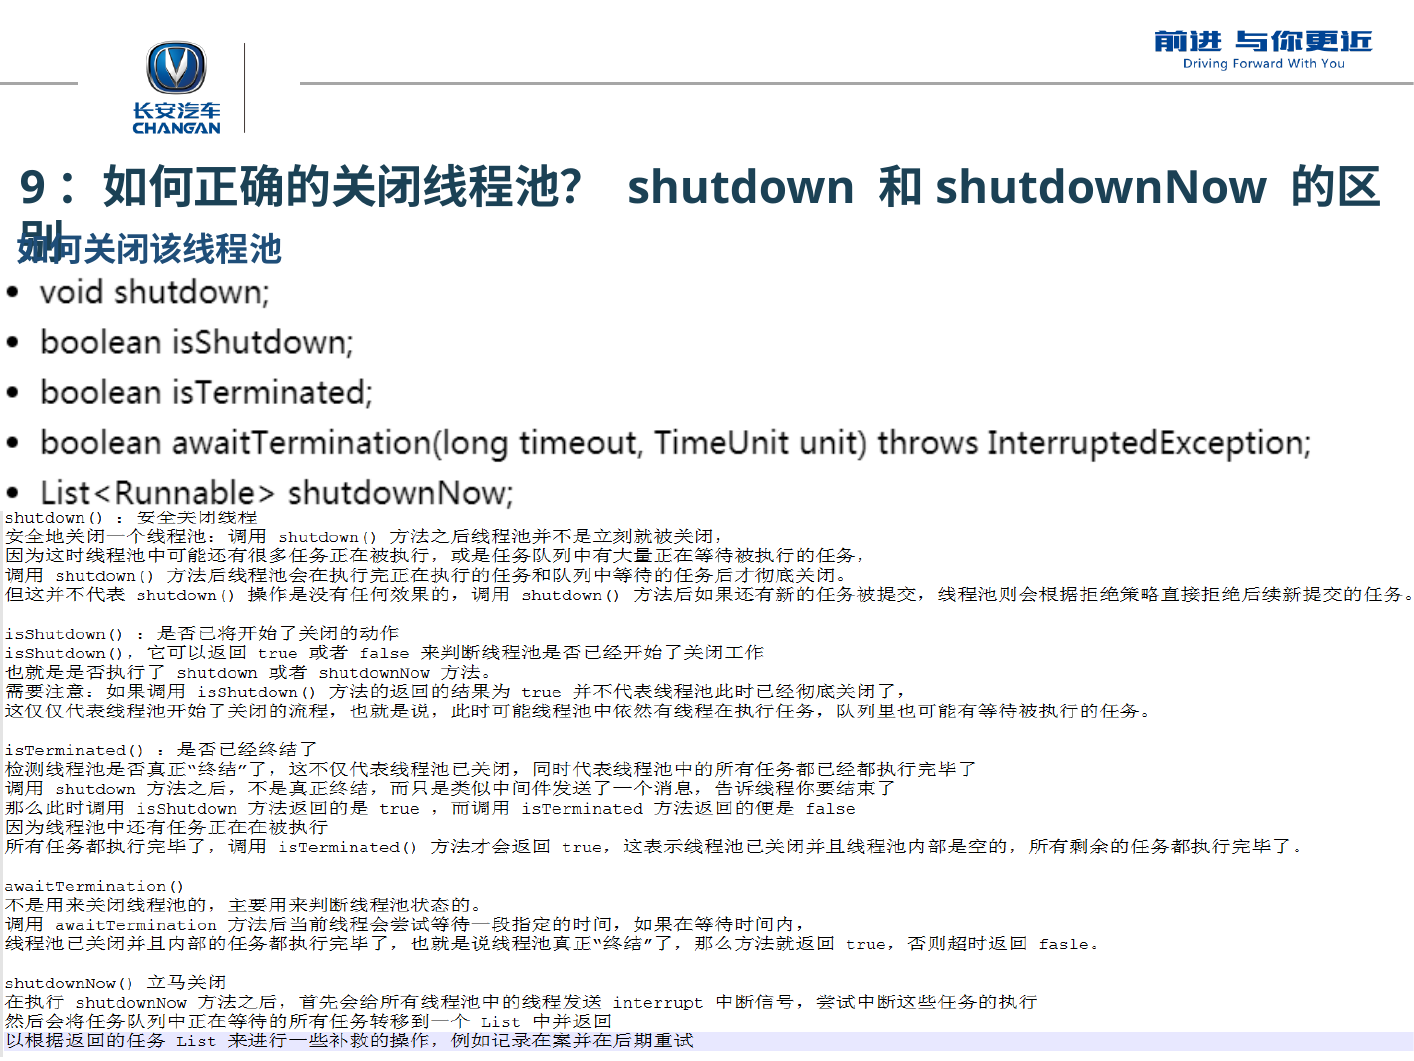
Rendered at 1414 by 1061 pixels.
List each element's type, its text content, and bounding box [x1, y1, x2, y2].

picture [95, 0, 261, 149]
text_box 如何关闭该线程池 [1, 220, 298, 276]
picture [0, 269, 1414, 1057]
picture [1128, 22, 1414, 77]
text_box 9：如何正确的关闭线程池？ shutdown 和shutdownNow 的区别 [4, 149, 1409, 275]
